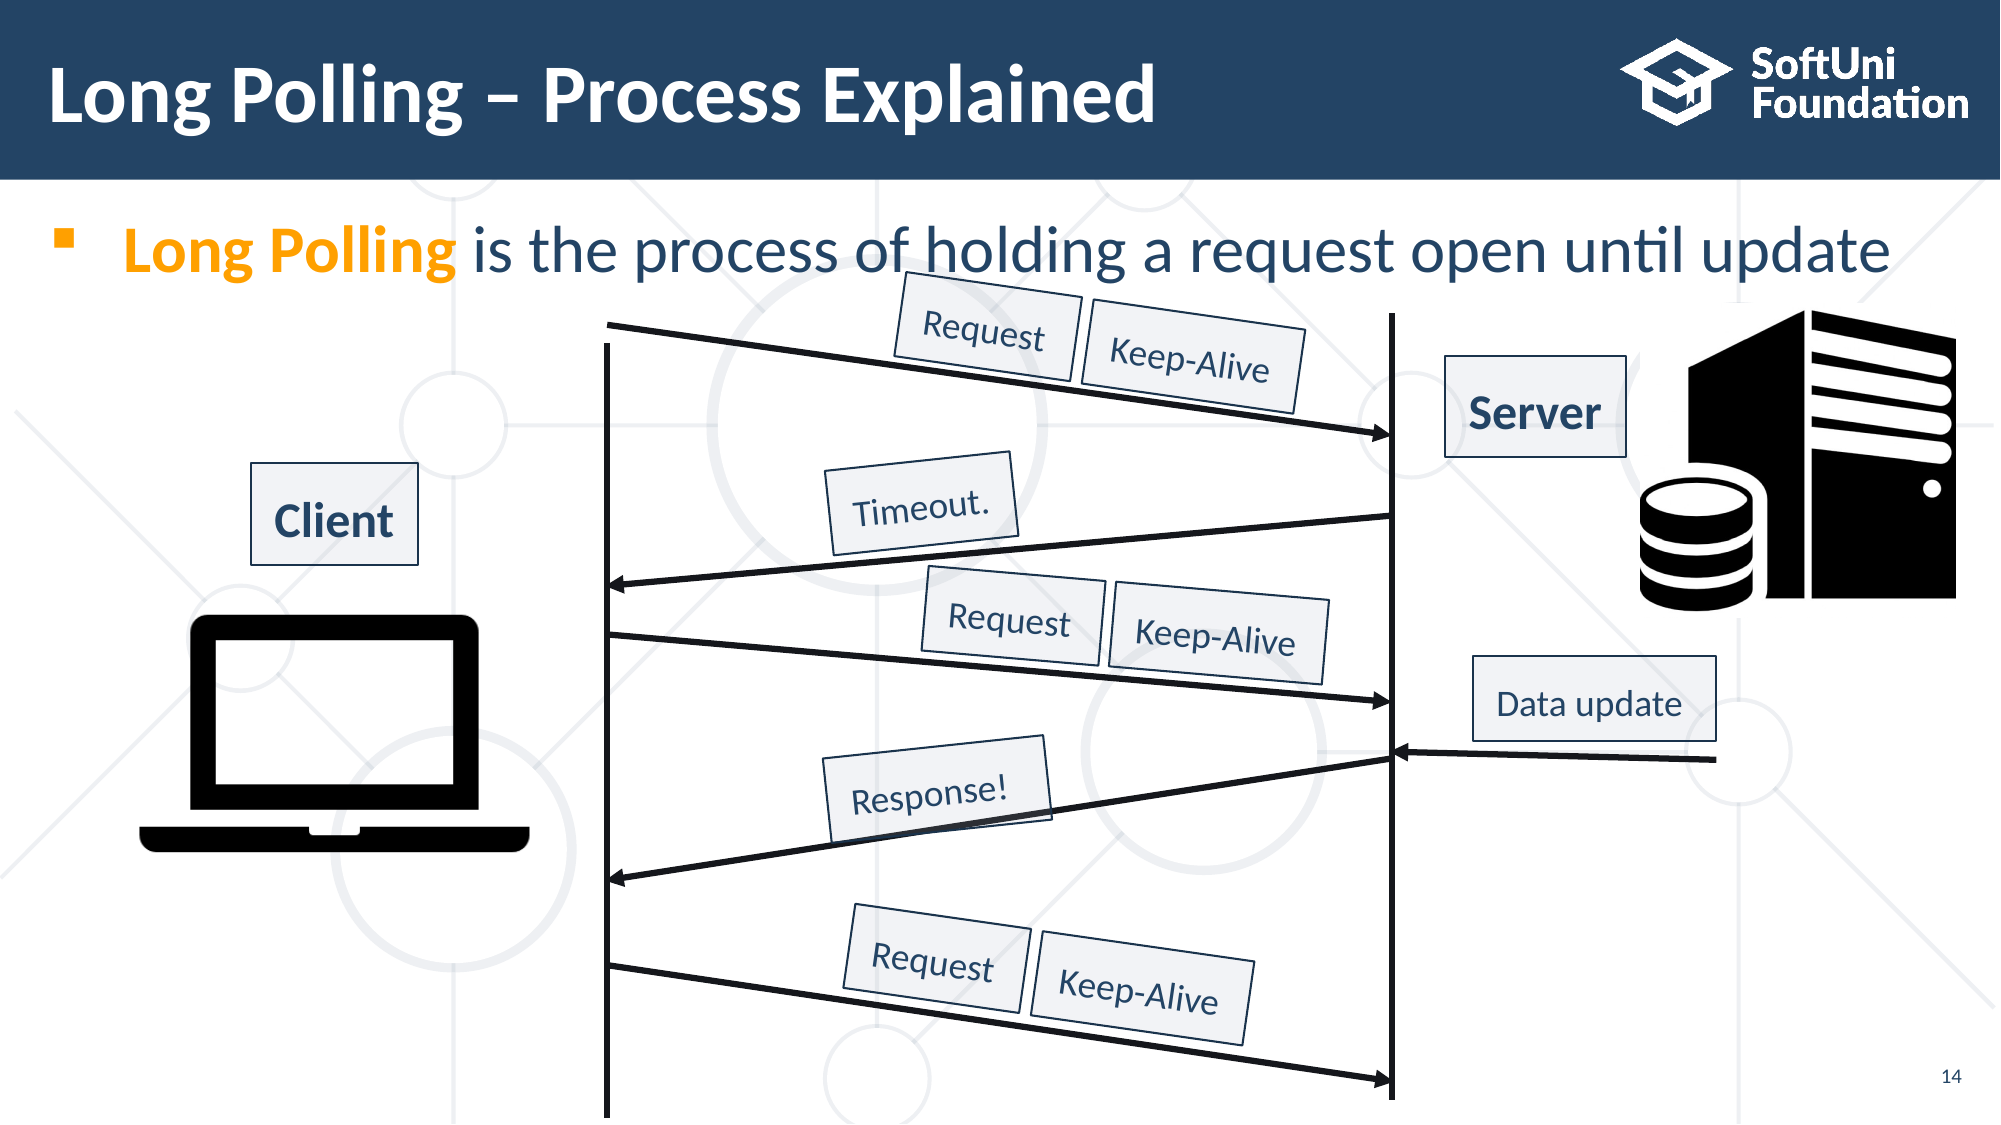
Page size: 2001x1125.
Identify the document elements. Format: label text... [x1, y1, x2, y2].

picture [1640, 303, 1956, 619]
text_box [606, 964, 1395, 1082]
text_box Keep-Alive [1090, 299, 1259, 323]
list Long Polling is the process of holding a request open until update [31, 196, 1970, 1050]
text_box Server [1444, 355, 1626, 457]
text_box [609, 634, 1393, 703]
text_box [606, 324, 1393, 436]
text_box Keep-Alive [1038, 931, 1255, 963]
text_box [1389, 751, 1717, 761]
text_box Request [846, 903, 1032, 963]
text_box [604, 757, 1395, 881]
title Long Polling – Process Explained [31, 16, 1591, 162]
slide_number 14 [1897, 1049, 1968, 1101]
text_box Client [250, 463, 418, 528]
text_box Timeout. [824, 451, 1017, 513]
picture [1619, 38, 1968, 126]
text_box Request [899, 272, 1083, 323]
picture [131, 530, 538, 937]
text_box Response! [846, 735, 1046, 756]
text_box Data update [1472, 656, 1717, 742]
text_box Request [923, 595, 1105, 633]
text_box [604, 515, 1395, 587]
text_box Keep-Alive [1111, 595, 1330, 633]
